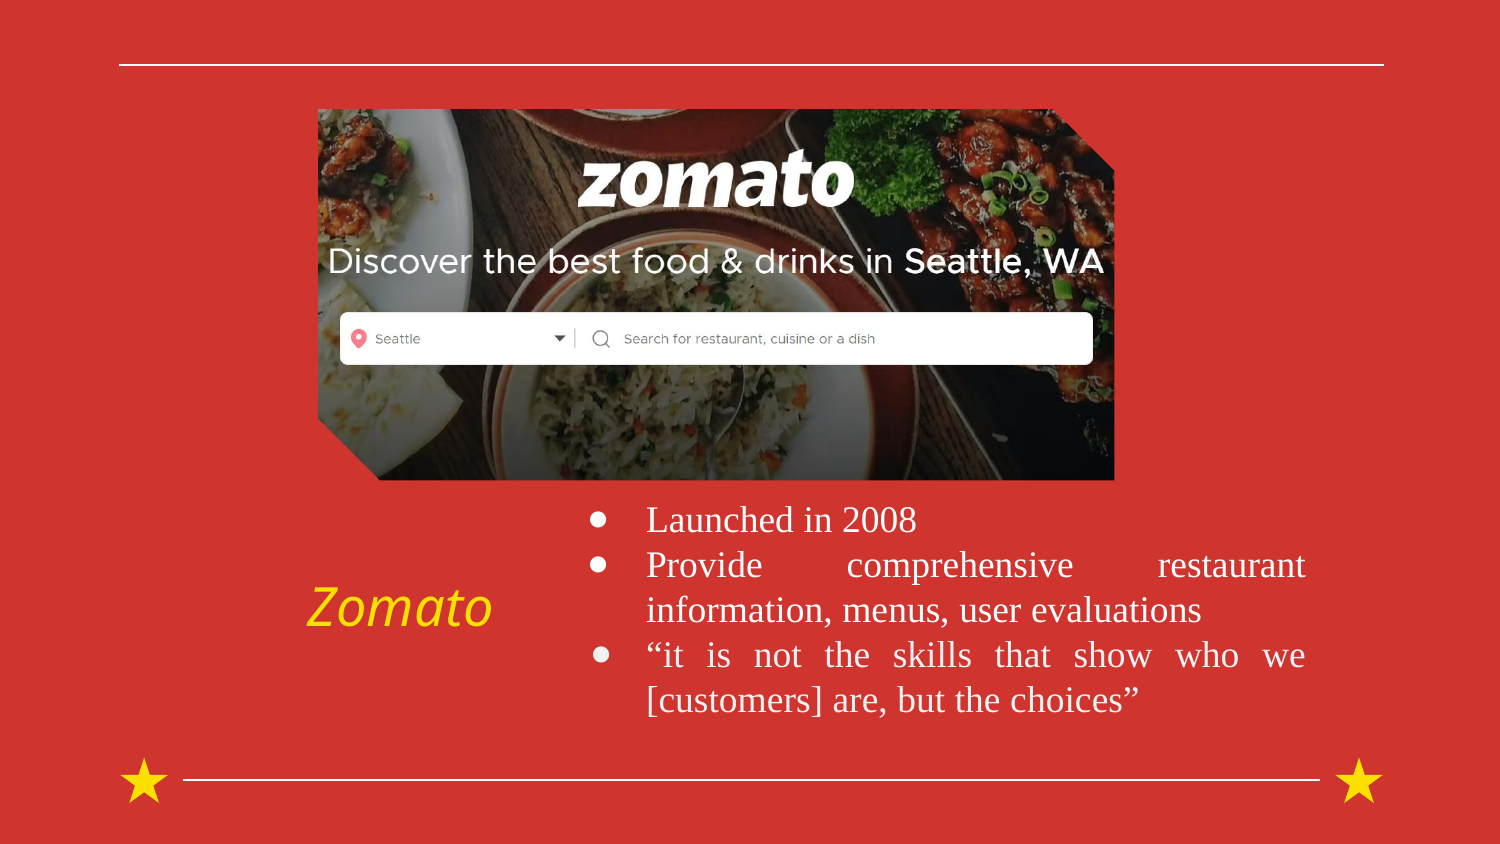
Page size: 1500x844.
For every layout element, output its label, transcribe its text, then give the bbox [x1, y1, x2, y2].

picture [317, 108, 1115, 481]
title Zomato [142, 557, 509, 712]
subtitle Launched in 2008 Provide comprehensive restaurant information, menus, user evaluations “it is not the skills that show who we [customers] are, but the choices” [556, 480, 1322, 773]
